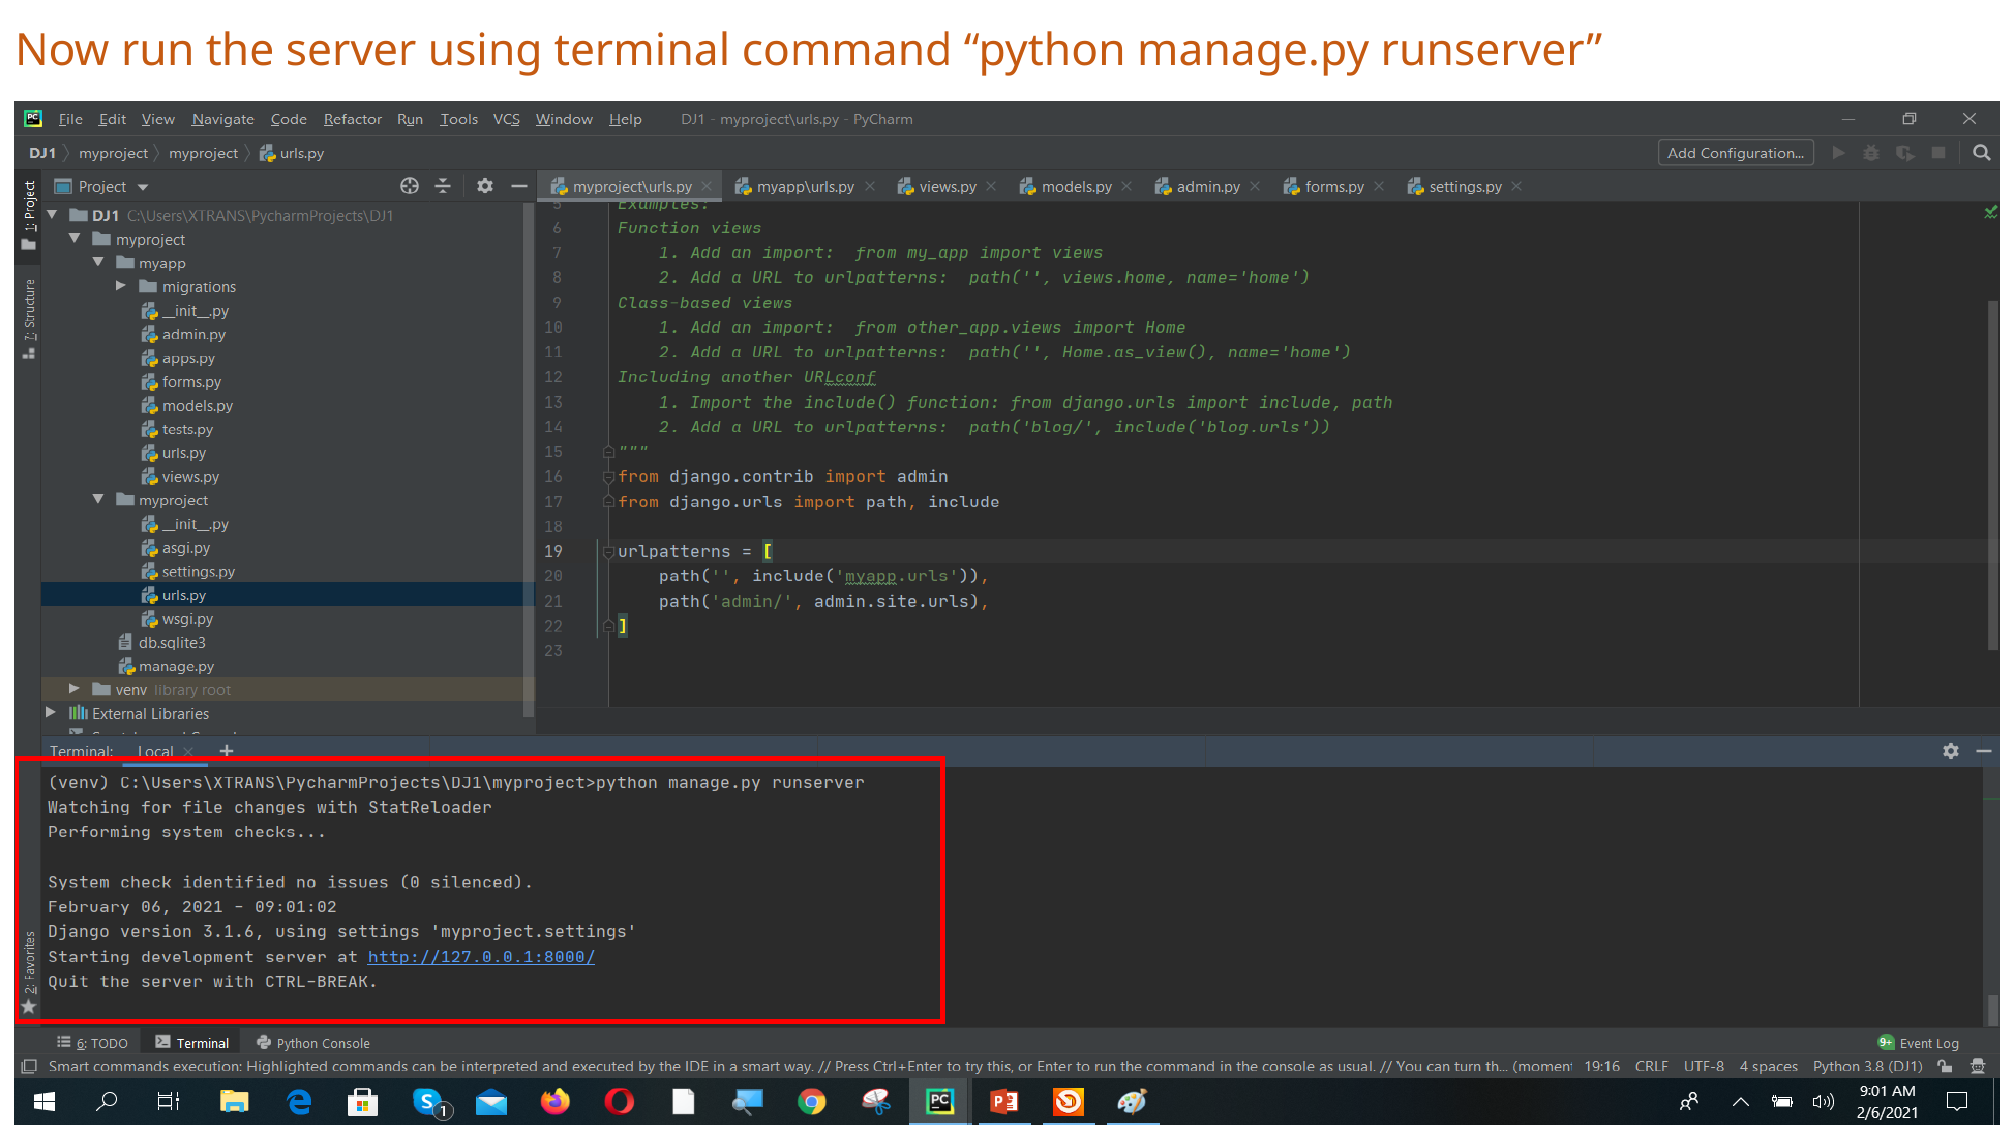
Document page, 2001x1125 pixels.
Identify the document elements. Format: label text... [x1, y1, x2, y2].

title Now run the server using terminal command “python manage.py runserver” [0, 0, 1725, 102]
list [14, 101, 2000, 1125]
